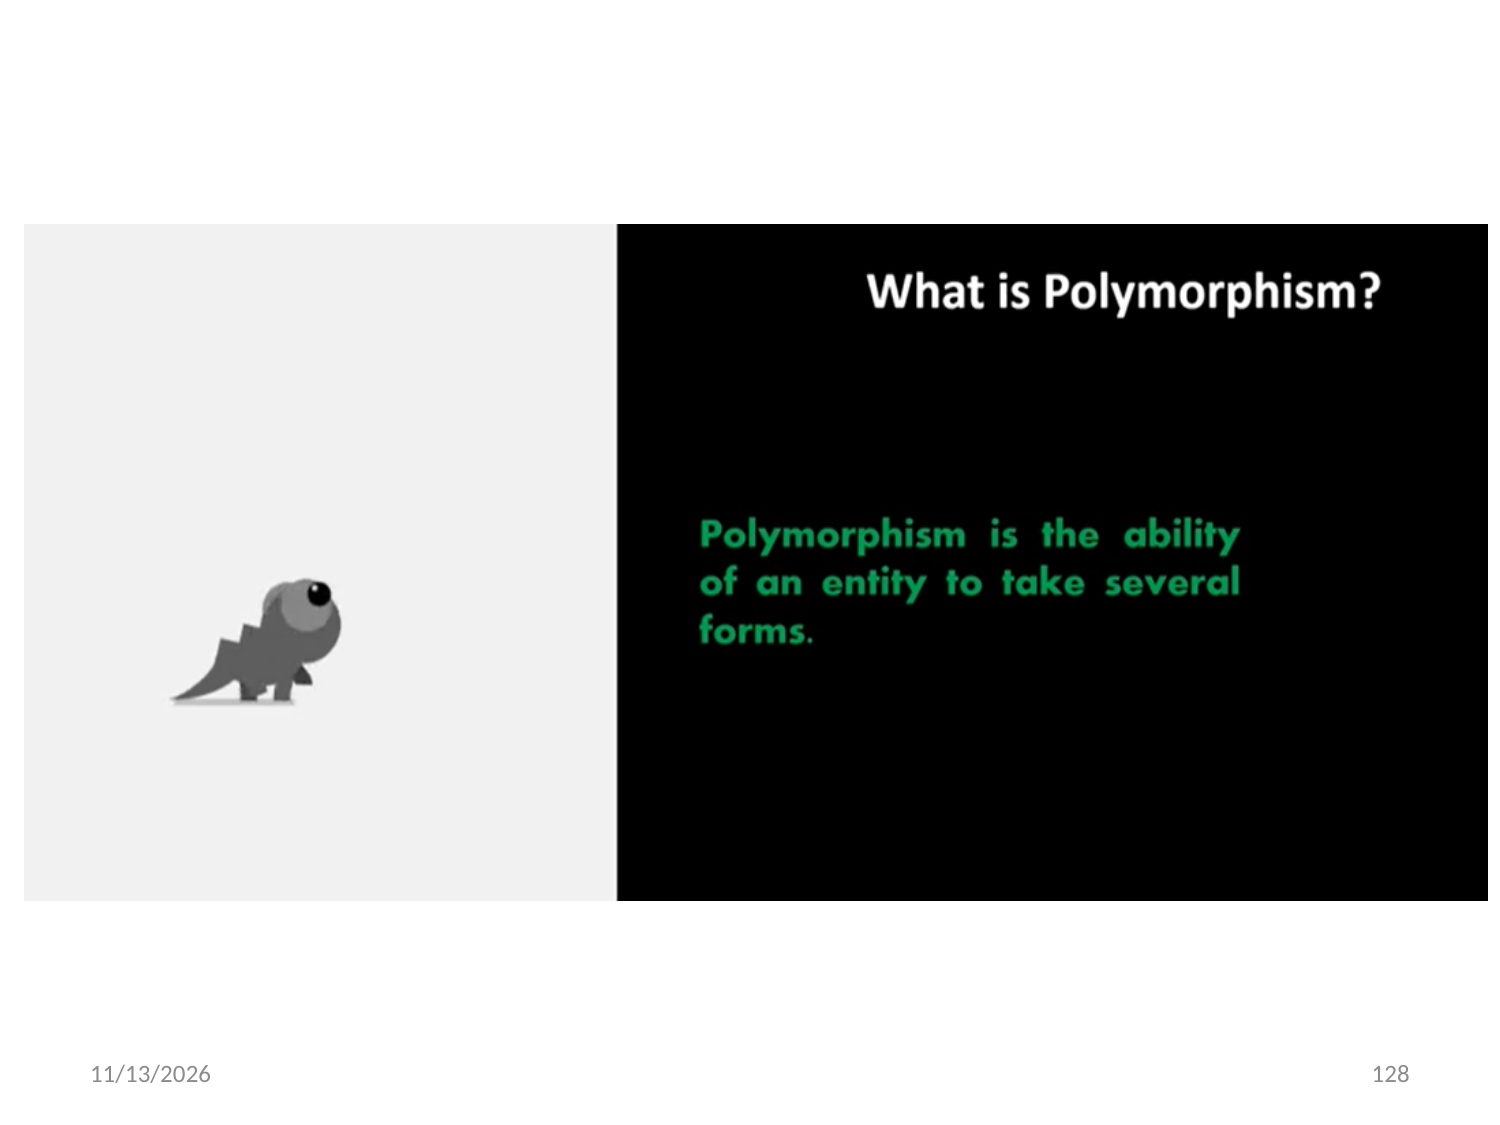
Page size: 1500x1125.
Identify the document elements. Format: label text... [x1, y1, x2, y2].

picture [24, 223, 1488, 901]
slide_number 128 [1074, 1042, 1425, 1103]
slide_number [75, 1042, 425, 1103]
